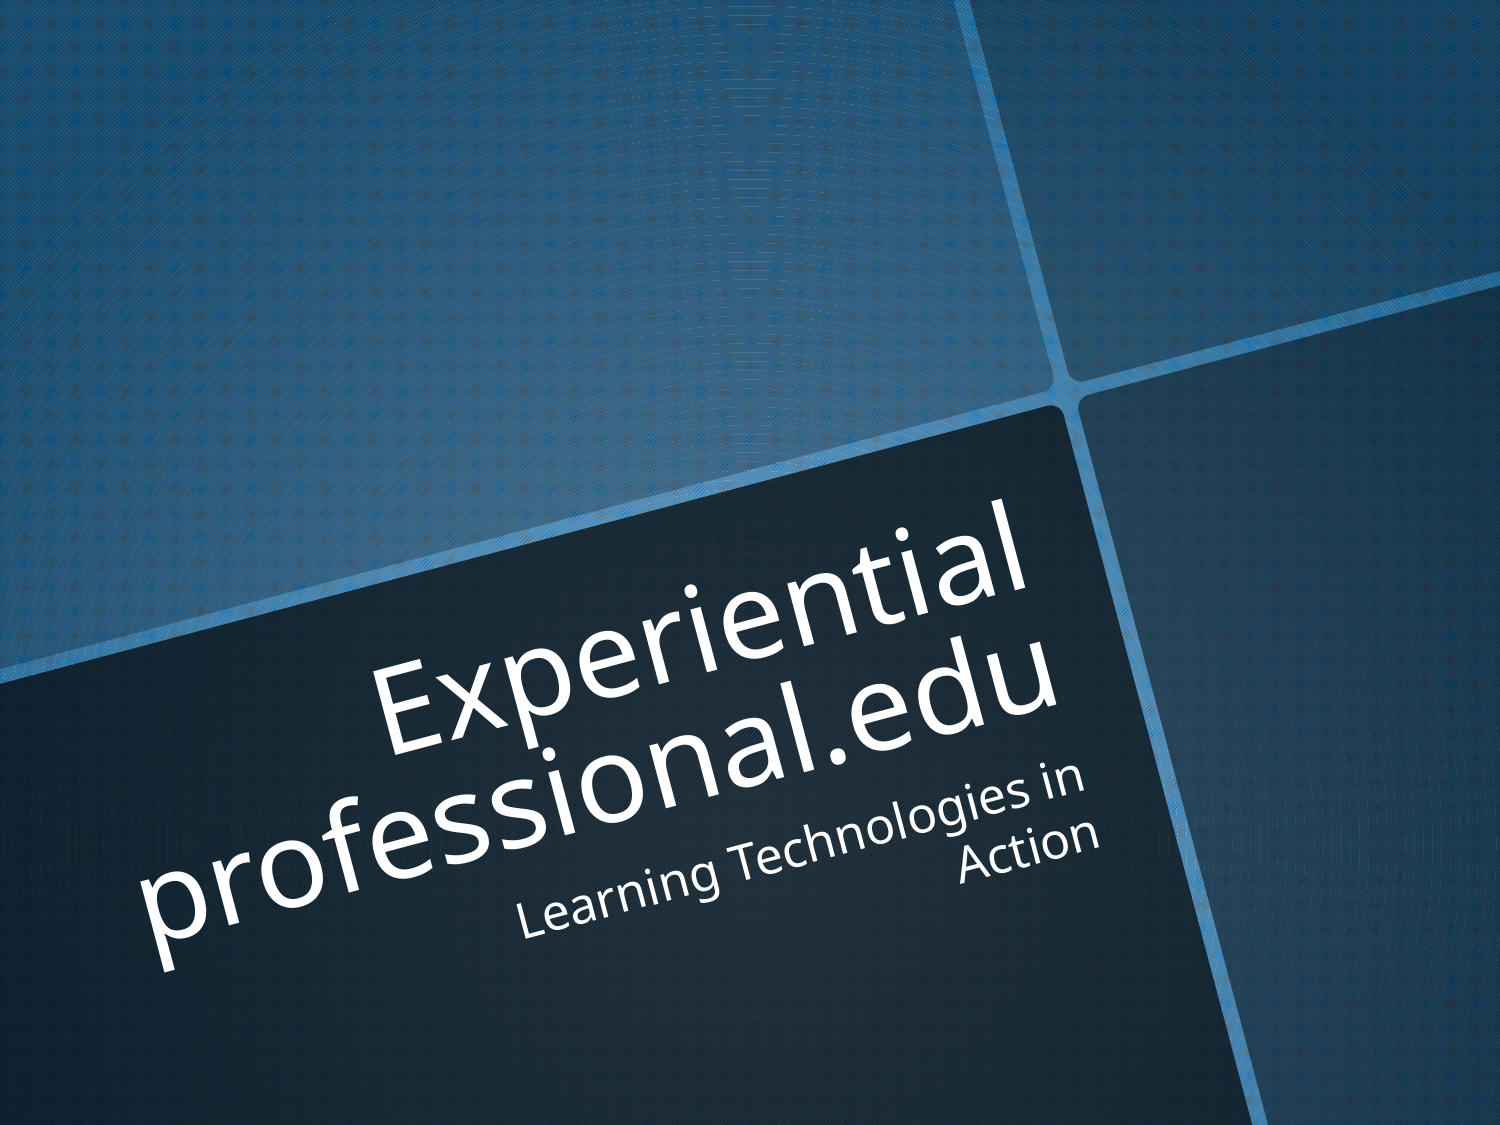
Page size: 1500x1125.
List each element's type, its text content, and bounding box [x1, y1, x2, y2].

title Experiential professional.edu [72, 473, 1089, 982]
subtitle Learning Technologies in Action [350, 728, 1136, 1106]
